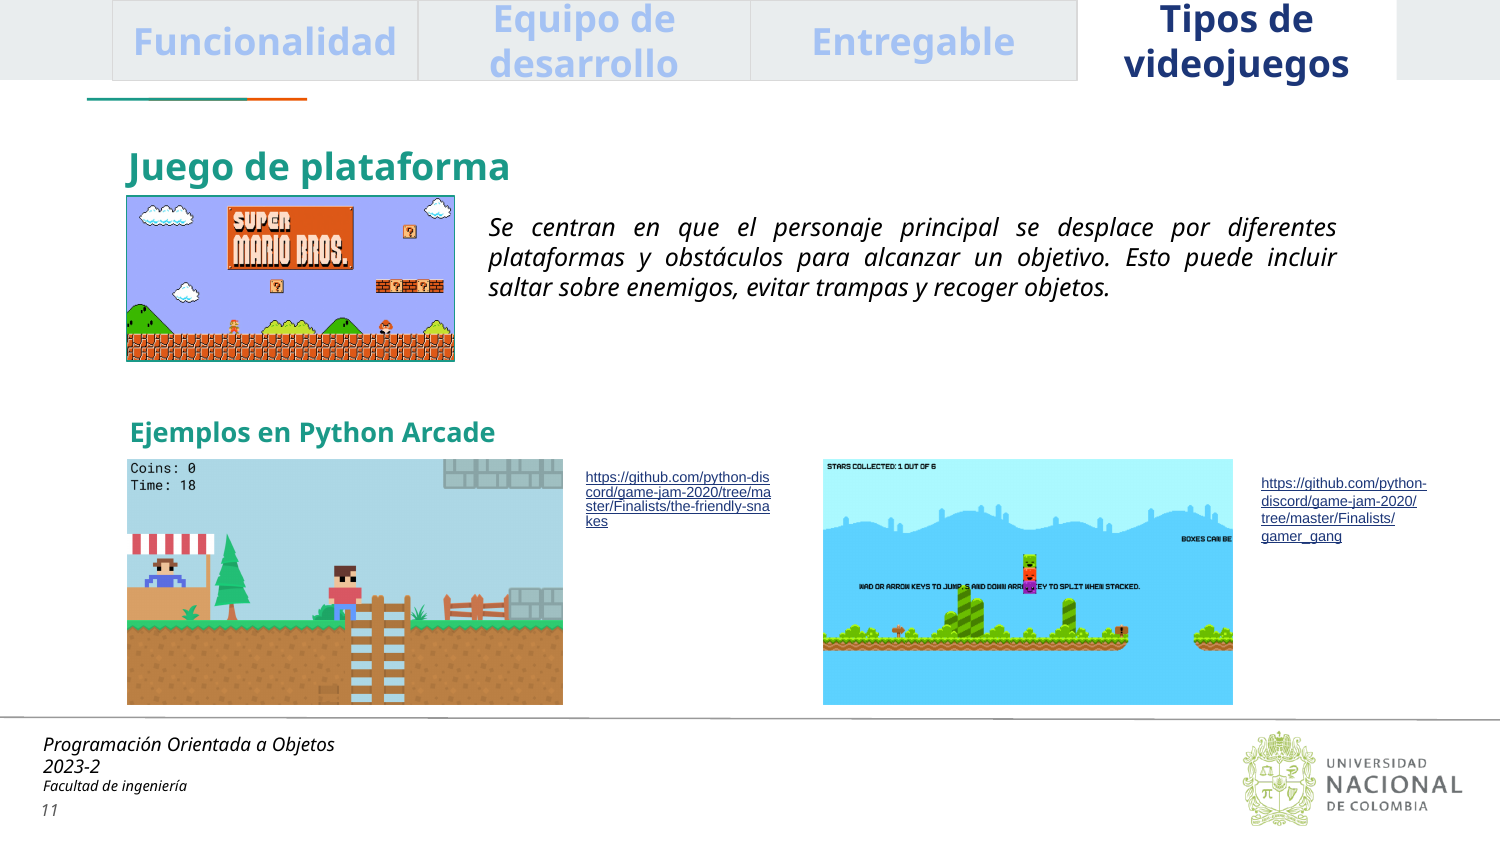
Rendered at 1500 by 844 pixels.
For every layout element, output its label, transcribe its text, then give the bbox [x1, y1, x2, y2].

slide_number ‹#› [25, 779, 116, 844]
text_box Entregable [750, 0, 1077, 81]
text_box Se centran en que el personaje principal se desplace por diferentes plataformas y obstáculos para alcanzar un objetivo. Esto puede incluir saltar sobre enemigos, evitar trampas y recoger objetos. [473, 196, 1354, 317]
text_box Equipo de desarrollo [418, 0, 750, 81]
picture [126, 196, 455, 361]
text_box Tipos de videojuegos [1077, 0, 1397, 81]
picture [1239, 727, 1466, 829]
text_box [114, 395, 1463, 705]
text_box Funcionalidad [112, 0, 418, 81]
text_box Juego de plataforma [113, 121, 980, 203]
